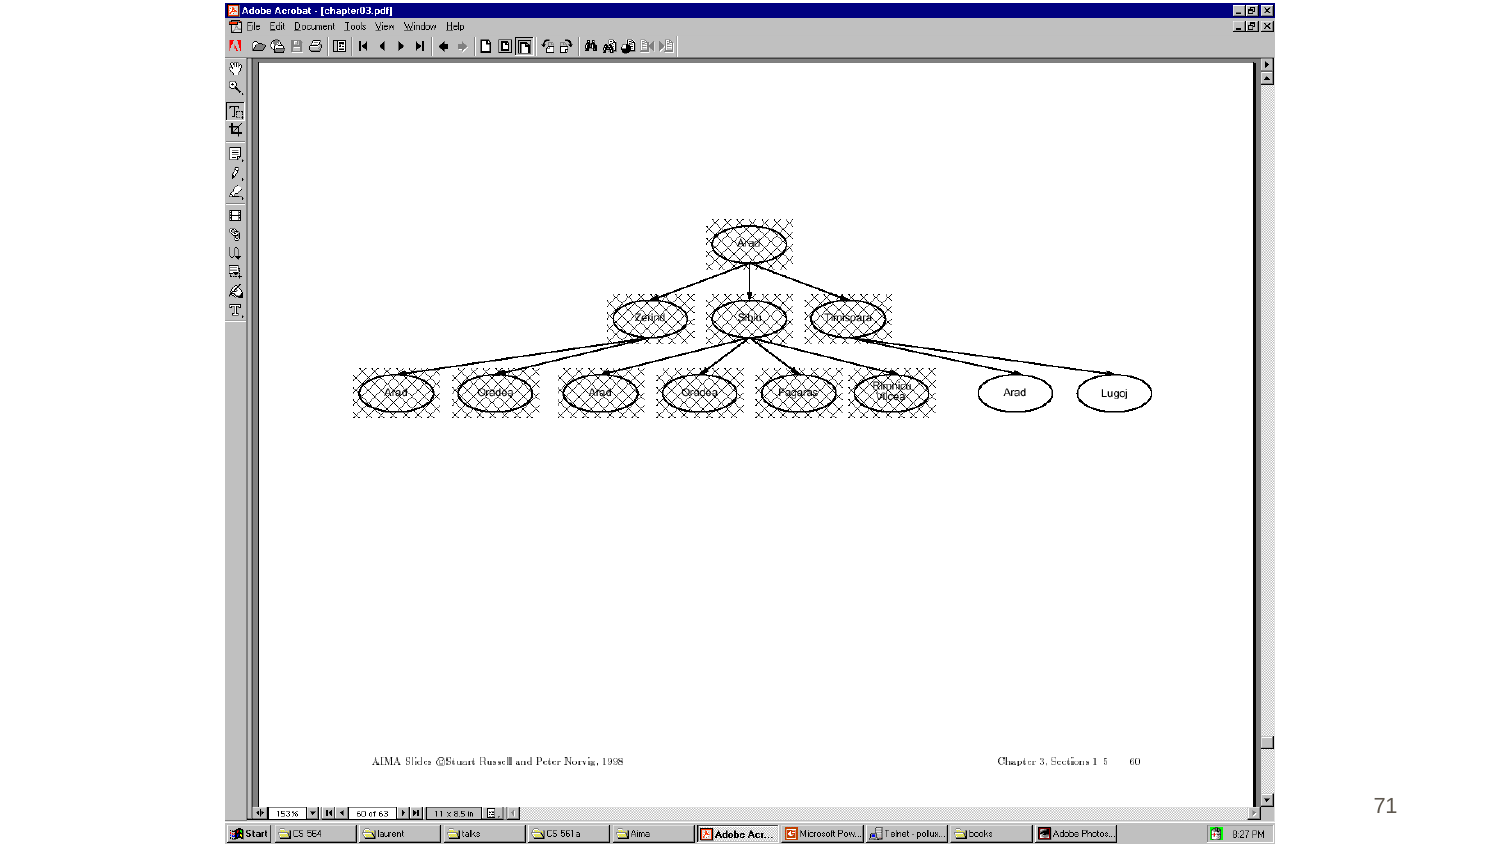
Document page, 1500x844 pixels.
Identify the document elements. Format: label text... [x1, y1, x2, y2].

slide_number 71 [1279, 768, 1413, 826]
picture [224, 3, 1276, 844]
